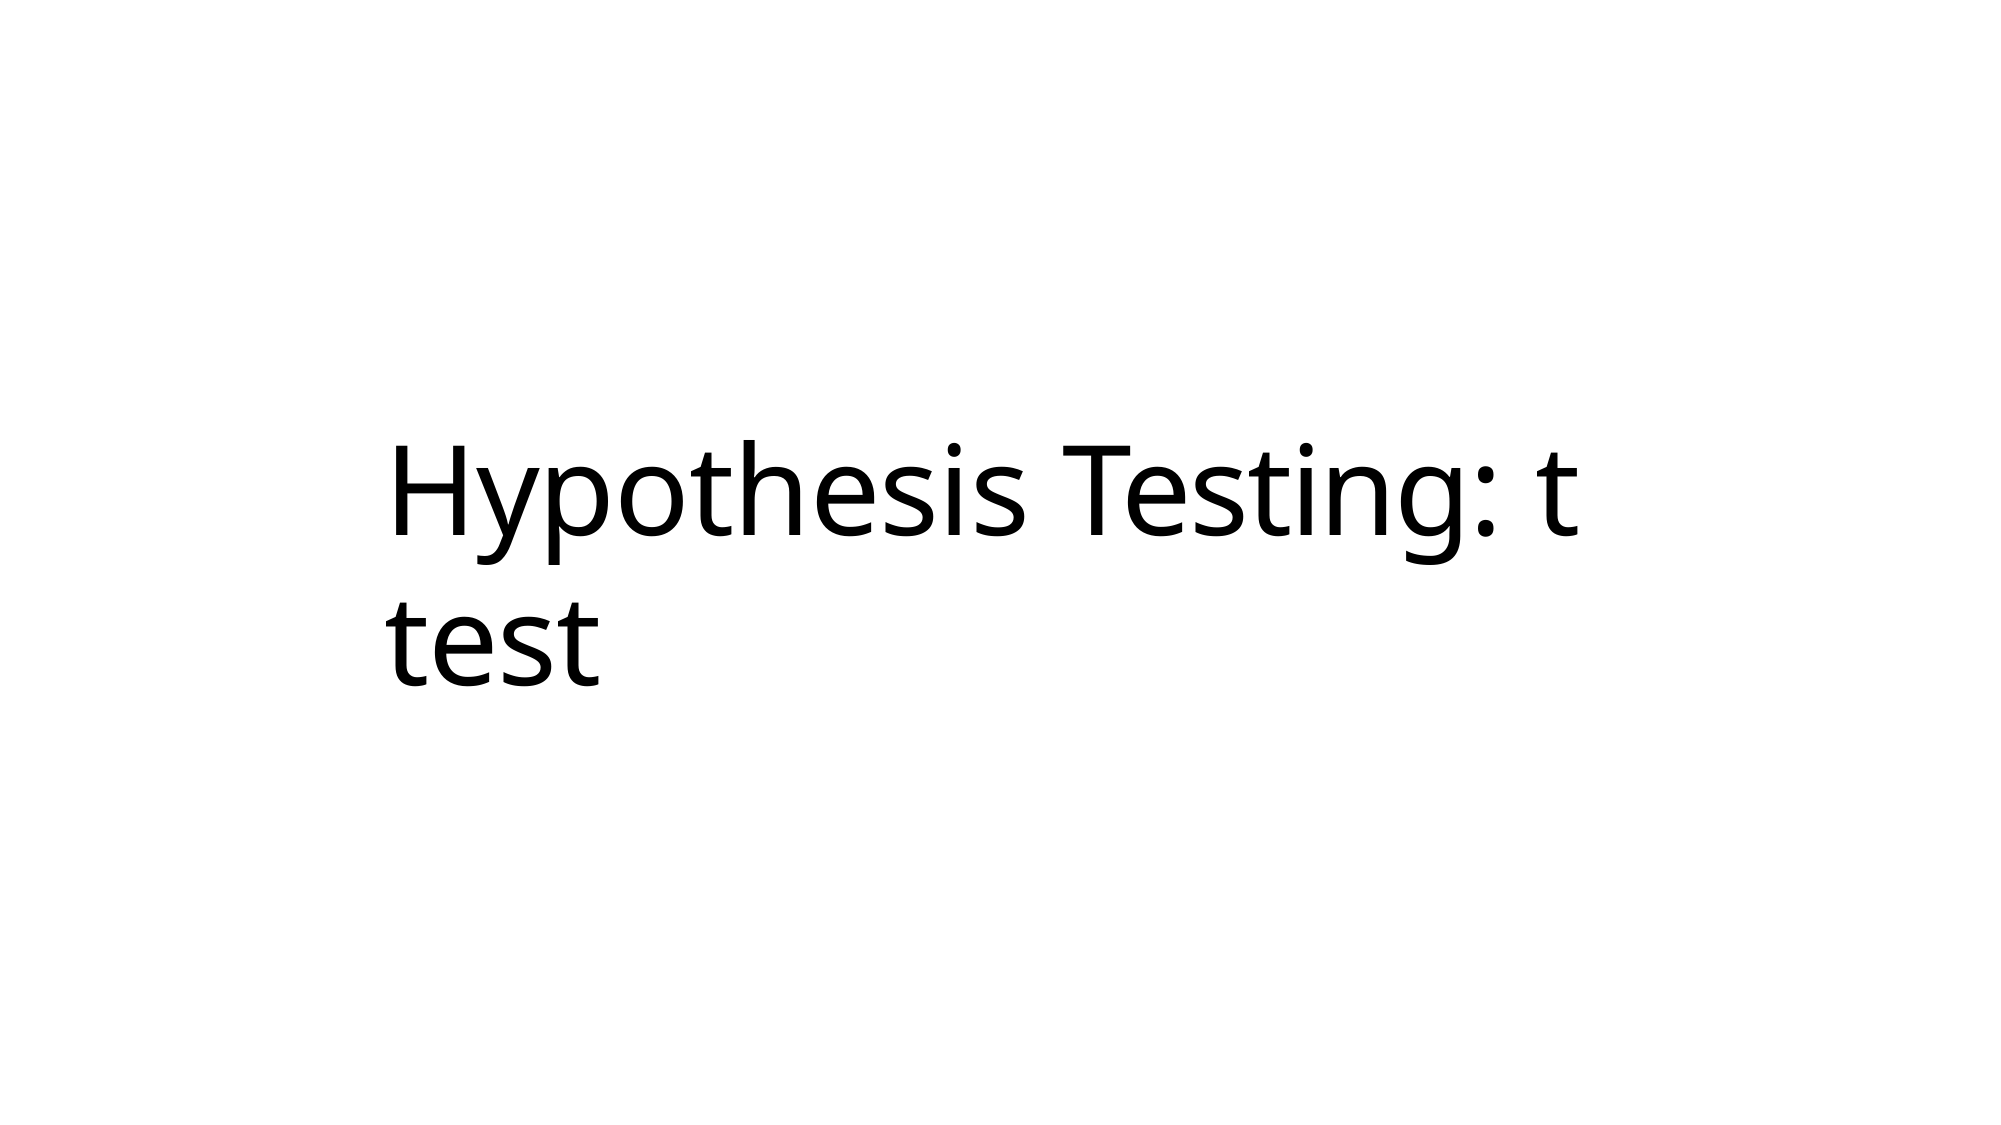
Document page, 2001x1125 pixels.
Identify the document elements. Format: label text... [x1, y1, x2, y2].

title Hypothesis Testing: t test [381, 408, 1619, 711]
